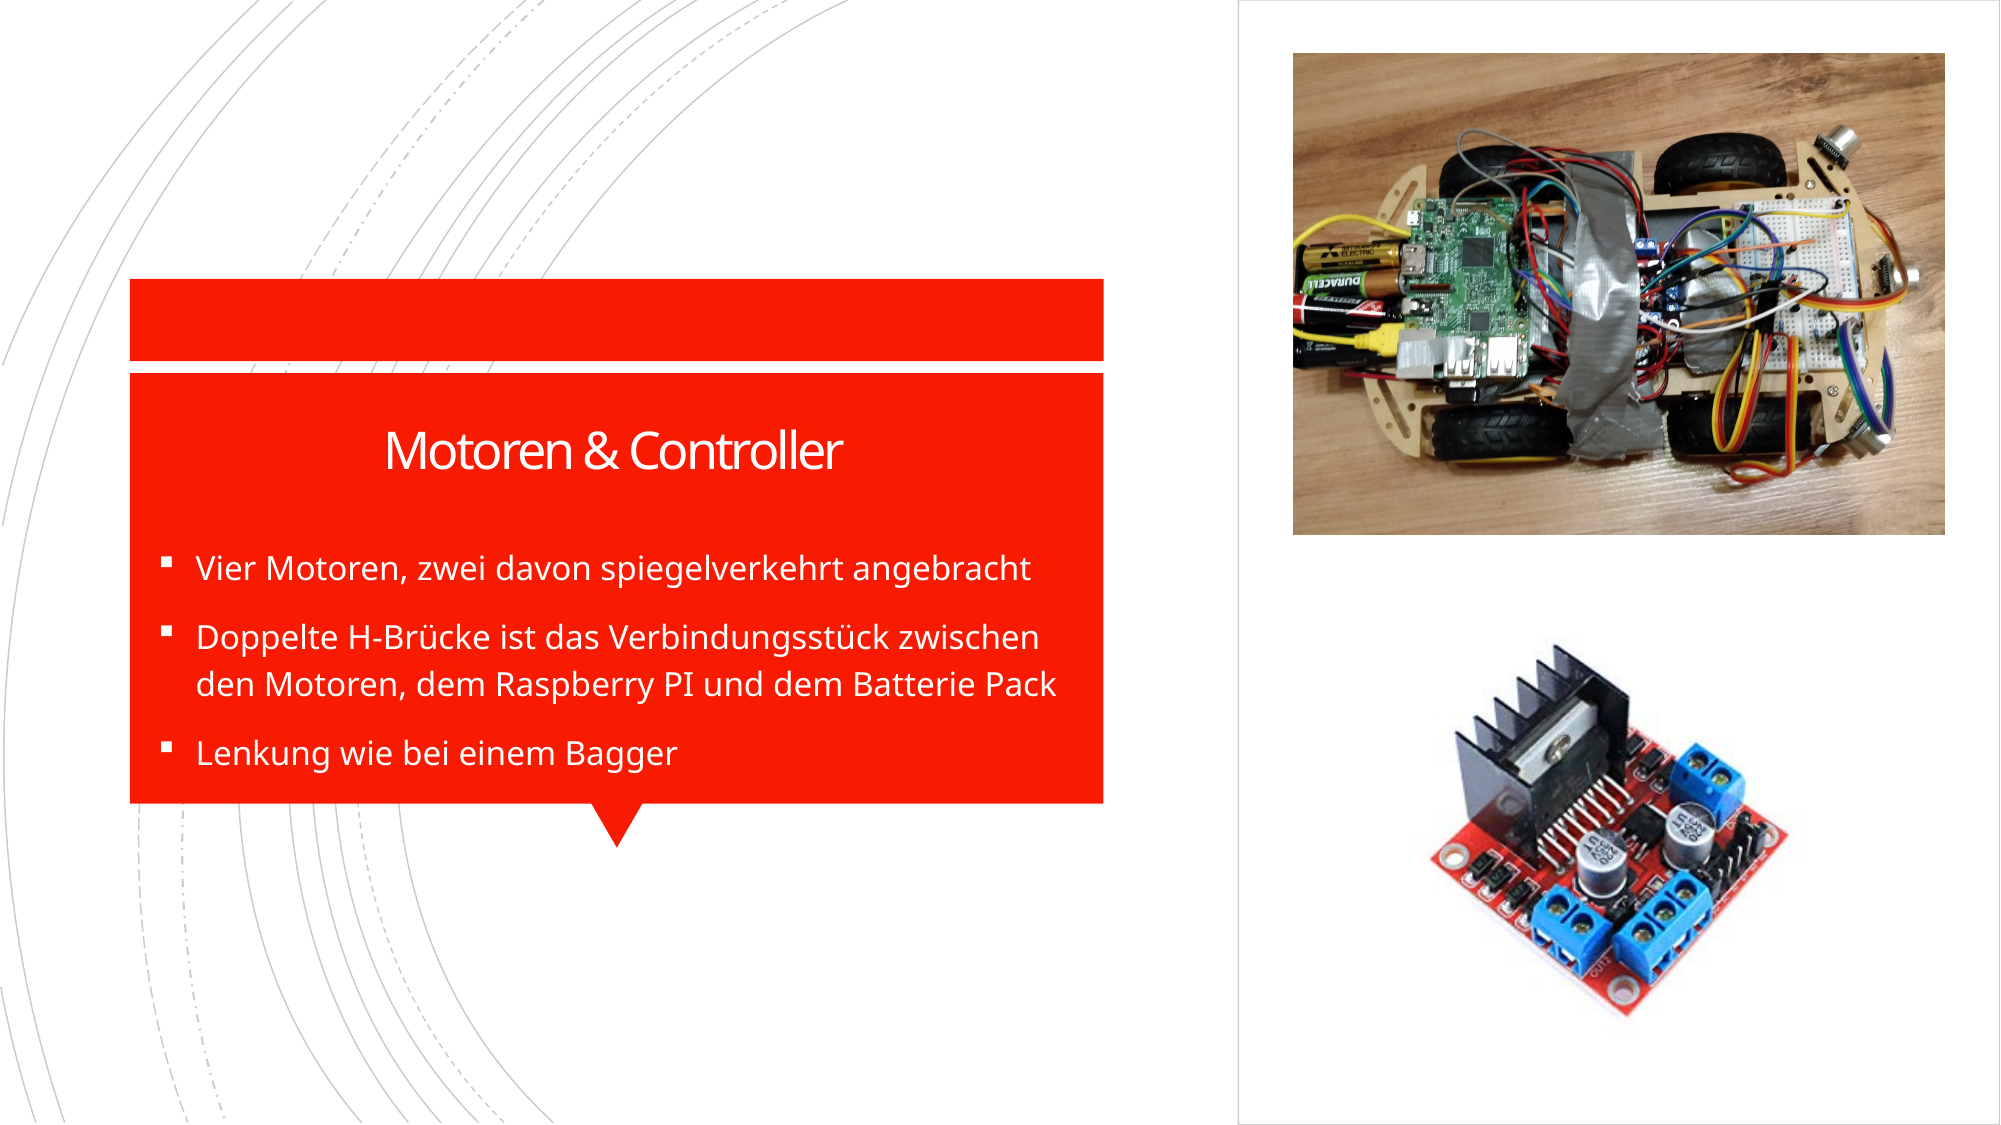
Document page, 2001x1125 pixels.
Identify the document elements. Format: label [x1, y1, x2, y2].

text_box [129, 278, 1104, 848]
text_box [0, 0, 1996, 1125]
text_box [1996, 0, 2000, 1125]
text_box [1460, 206, 1737, 382]
picture [1290, 588, 1948, 1074]
picture [1291, 52, 1946, 536]
